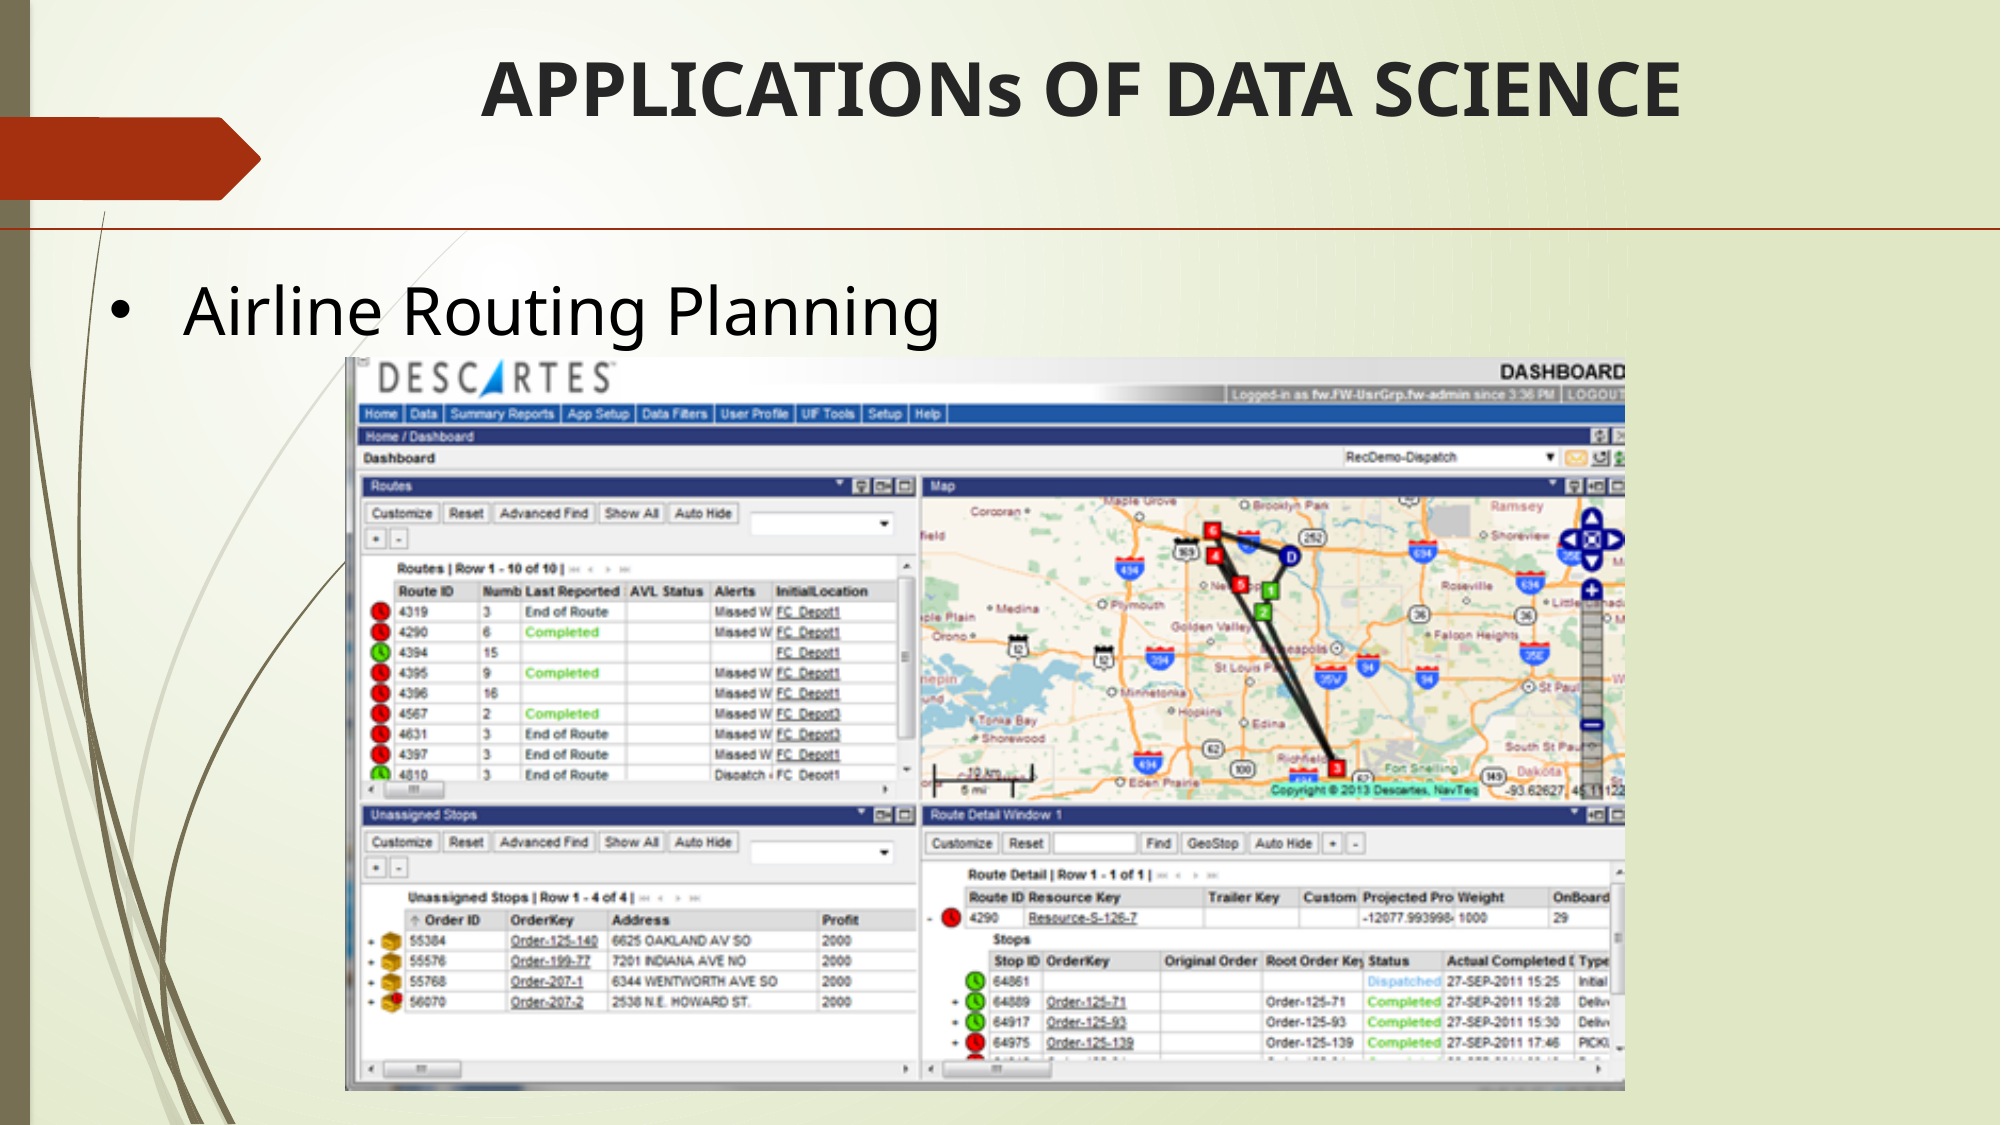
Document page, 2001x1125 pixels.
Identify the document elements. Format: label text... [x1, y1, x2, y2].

title APPLICATIONs OF DATA SCIENCE [466, 34, 1879, 228]
title APPLICATIONs OF DATA SCIENCE [466, 239, 1879, 247]
text_box Airline Routing Planning [94, 261, 1879, 357]
picture [345, 357, 1625, 1091]
